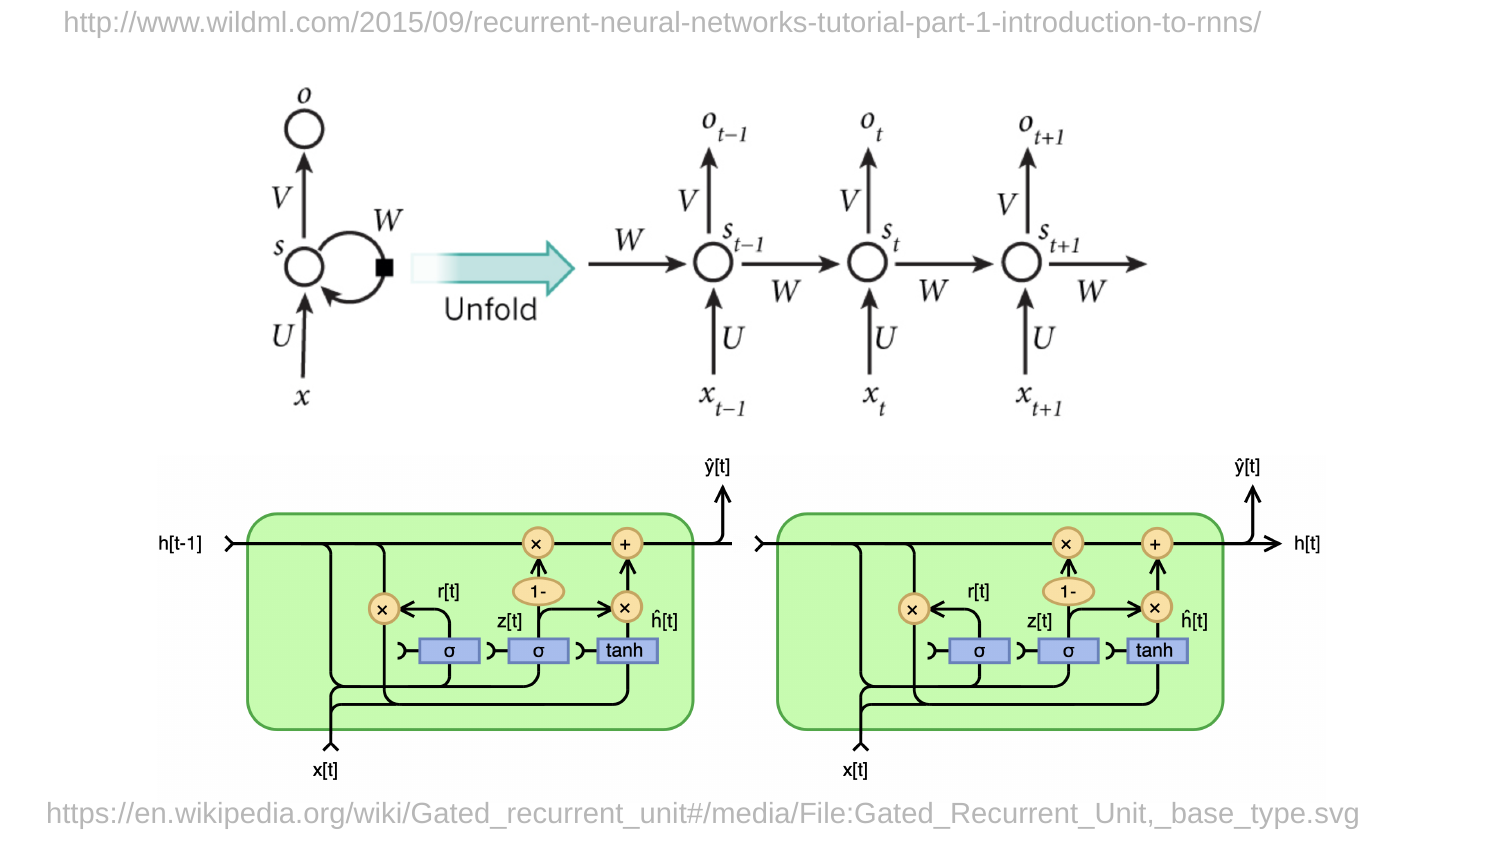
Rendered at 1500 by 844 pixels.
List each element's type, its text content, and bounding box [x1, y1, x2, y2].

picture [157, 455, 1326, 803]
text_box http://www.wildml.com/2015/09/recurrent-neural-networks-tutorial-part-1-introduction-to-rnns/ [48, 0, 1441, 130]
text_box https://en.wikipedia.org/wiki/Gated_recurrent_unit#/media/File:Gated_Recurrent_Unit,_base_type.svg [31, 779, 1458, 844]
picture [231, 63, 1179, 440]
